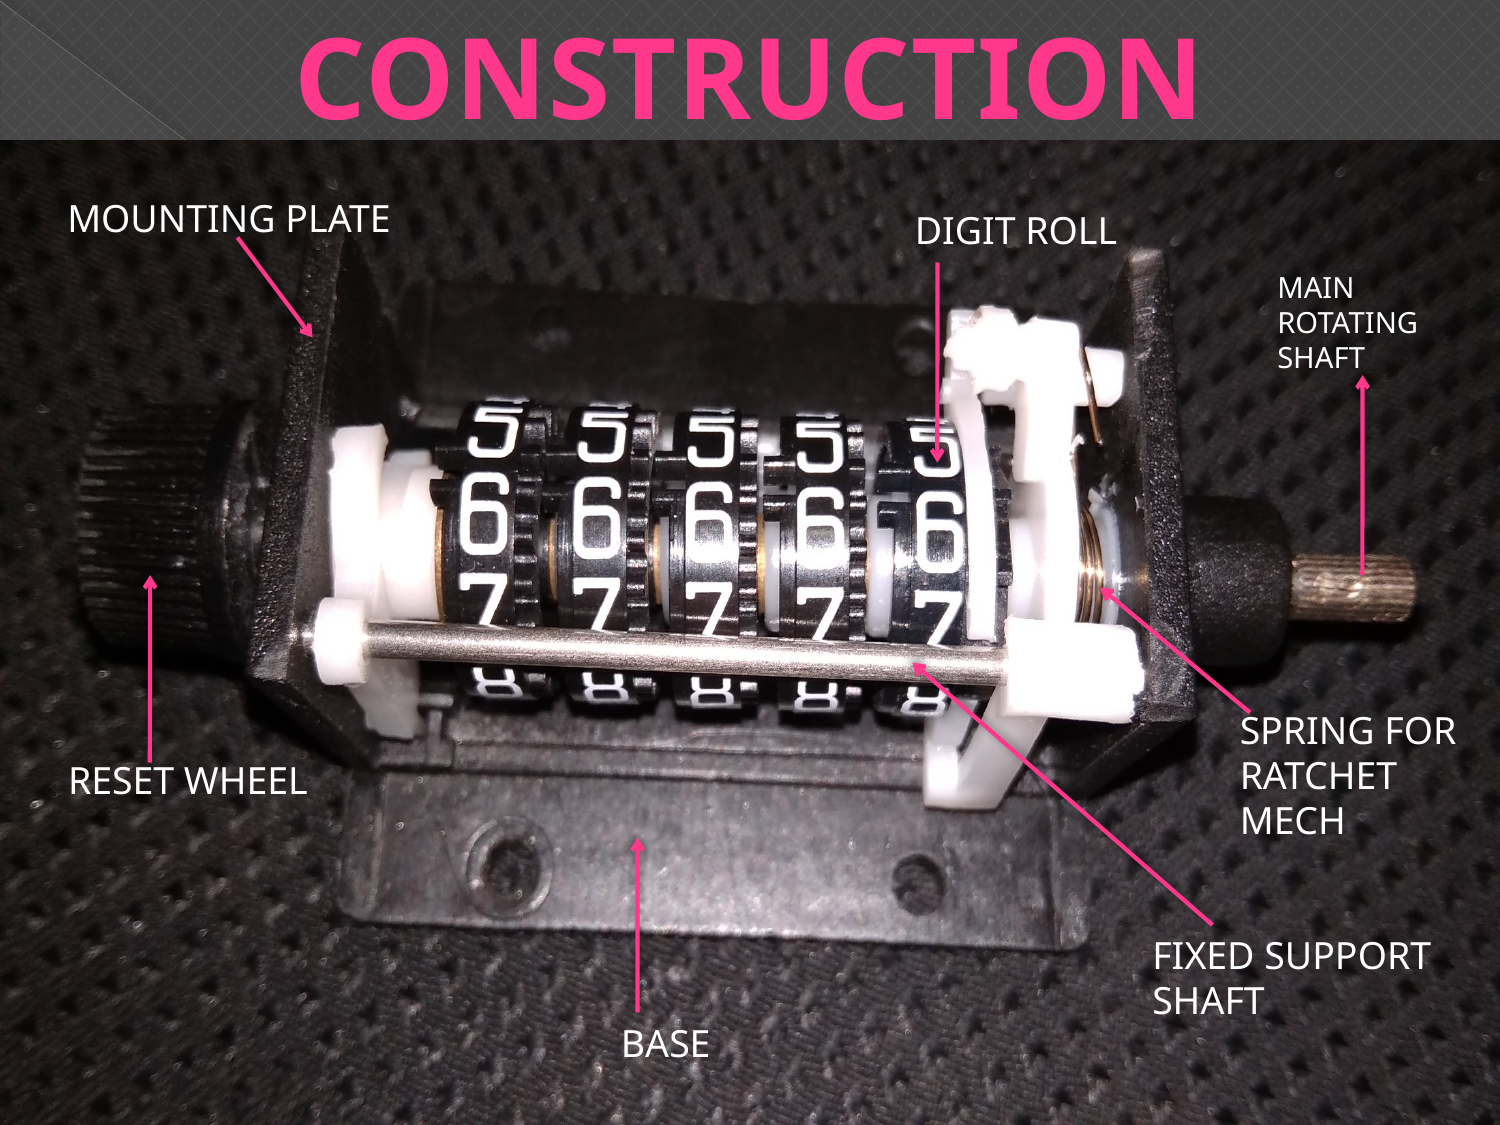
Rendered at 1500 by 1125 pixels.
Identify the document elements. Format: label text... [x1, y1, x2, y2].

picture [0, 140, 1500, 1125]
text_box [224, 249, 326, 326]
text_box CONSTRUCTION [0, 0, 1500, 131]
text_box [912, 662, 1213, 926]
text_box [1099, 587, 1251, 713]
